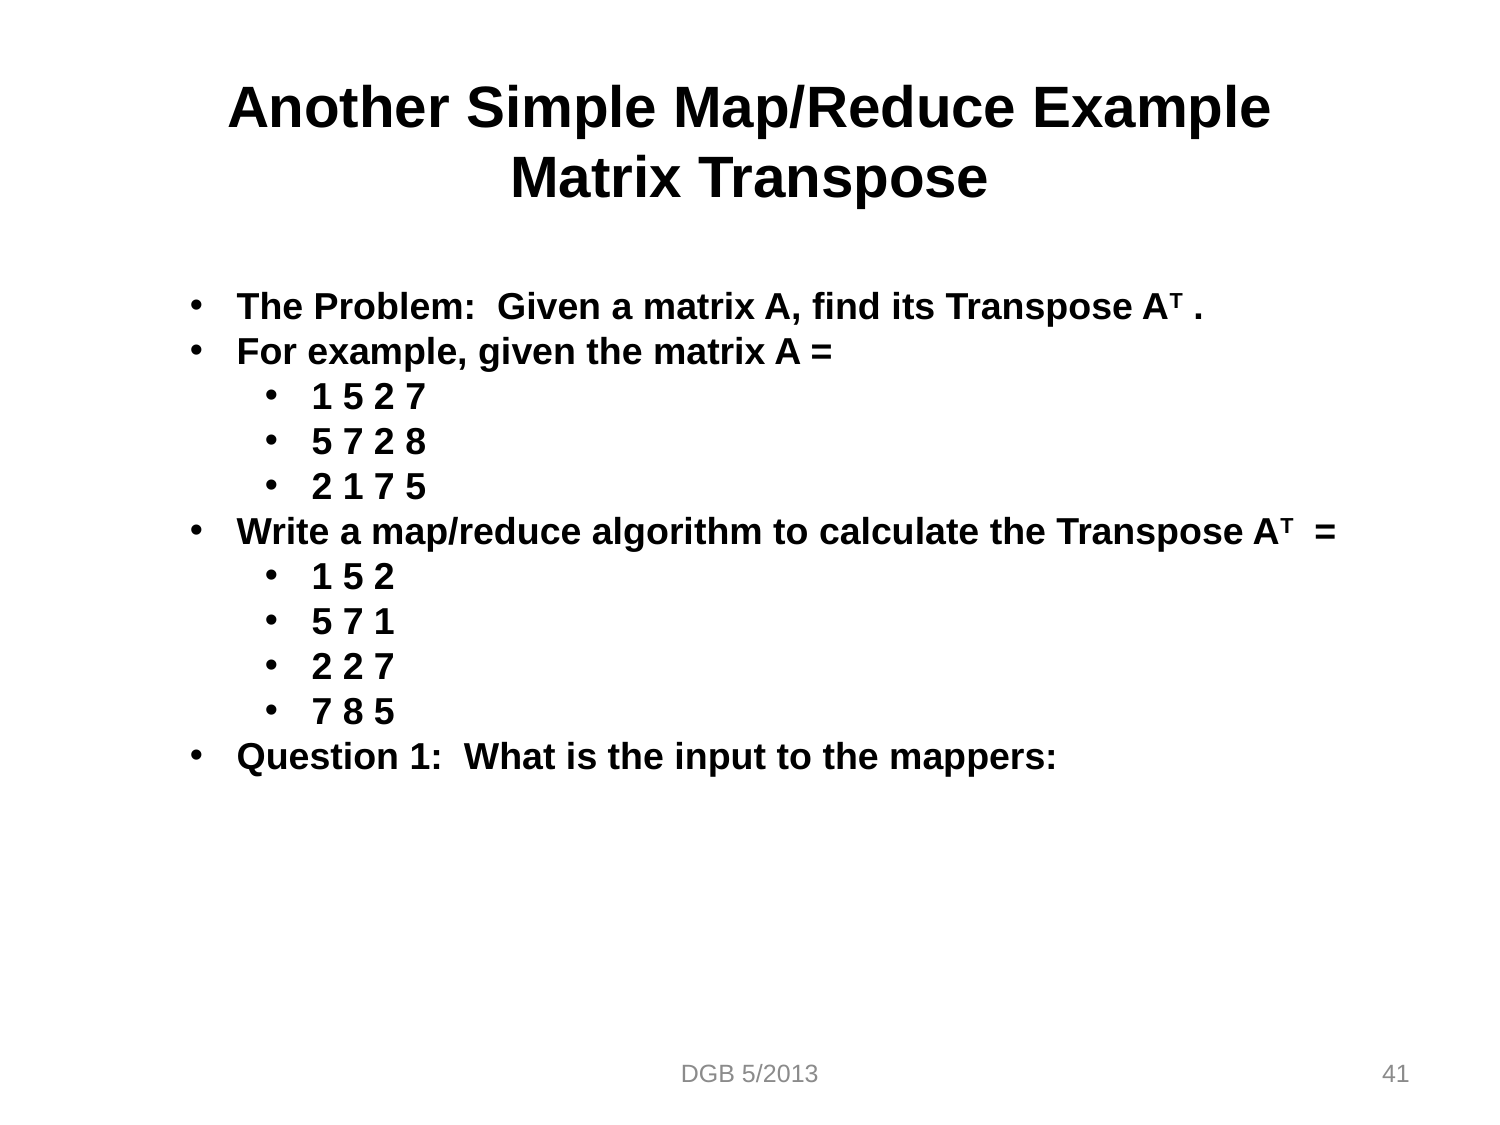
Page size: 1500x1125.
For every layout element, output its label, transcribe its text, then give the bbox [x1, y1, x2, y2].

footer DGB 5/2013 [512, 1042, 988, 1103]
text_box The Problem: Given a matrix A, find its Transpose AT . For example, given the matrix A = 1 5 2 7 5 7 2 8 2 1 7 5 Write a map/reduce algorithm to calculate the Transpose AT = 1 5 2 5 7 1 2 2 7 7 8 5 Question 1: What is the input to the mappers: [174, 274, 1400, 830]
slide_number 41 [1074, 1042, 1425, 1103]
title Another Simple Map/Reduce Example Matrix Transpose [75, 45, 1425, 233]
